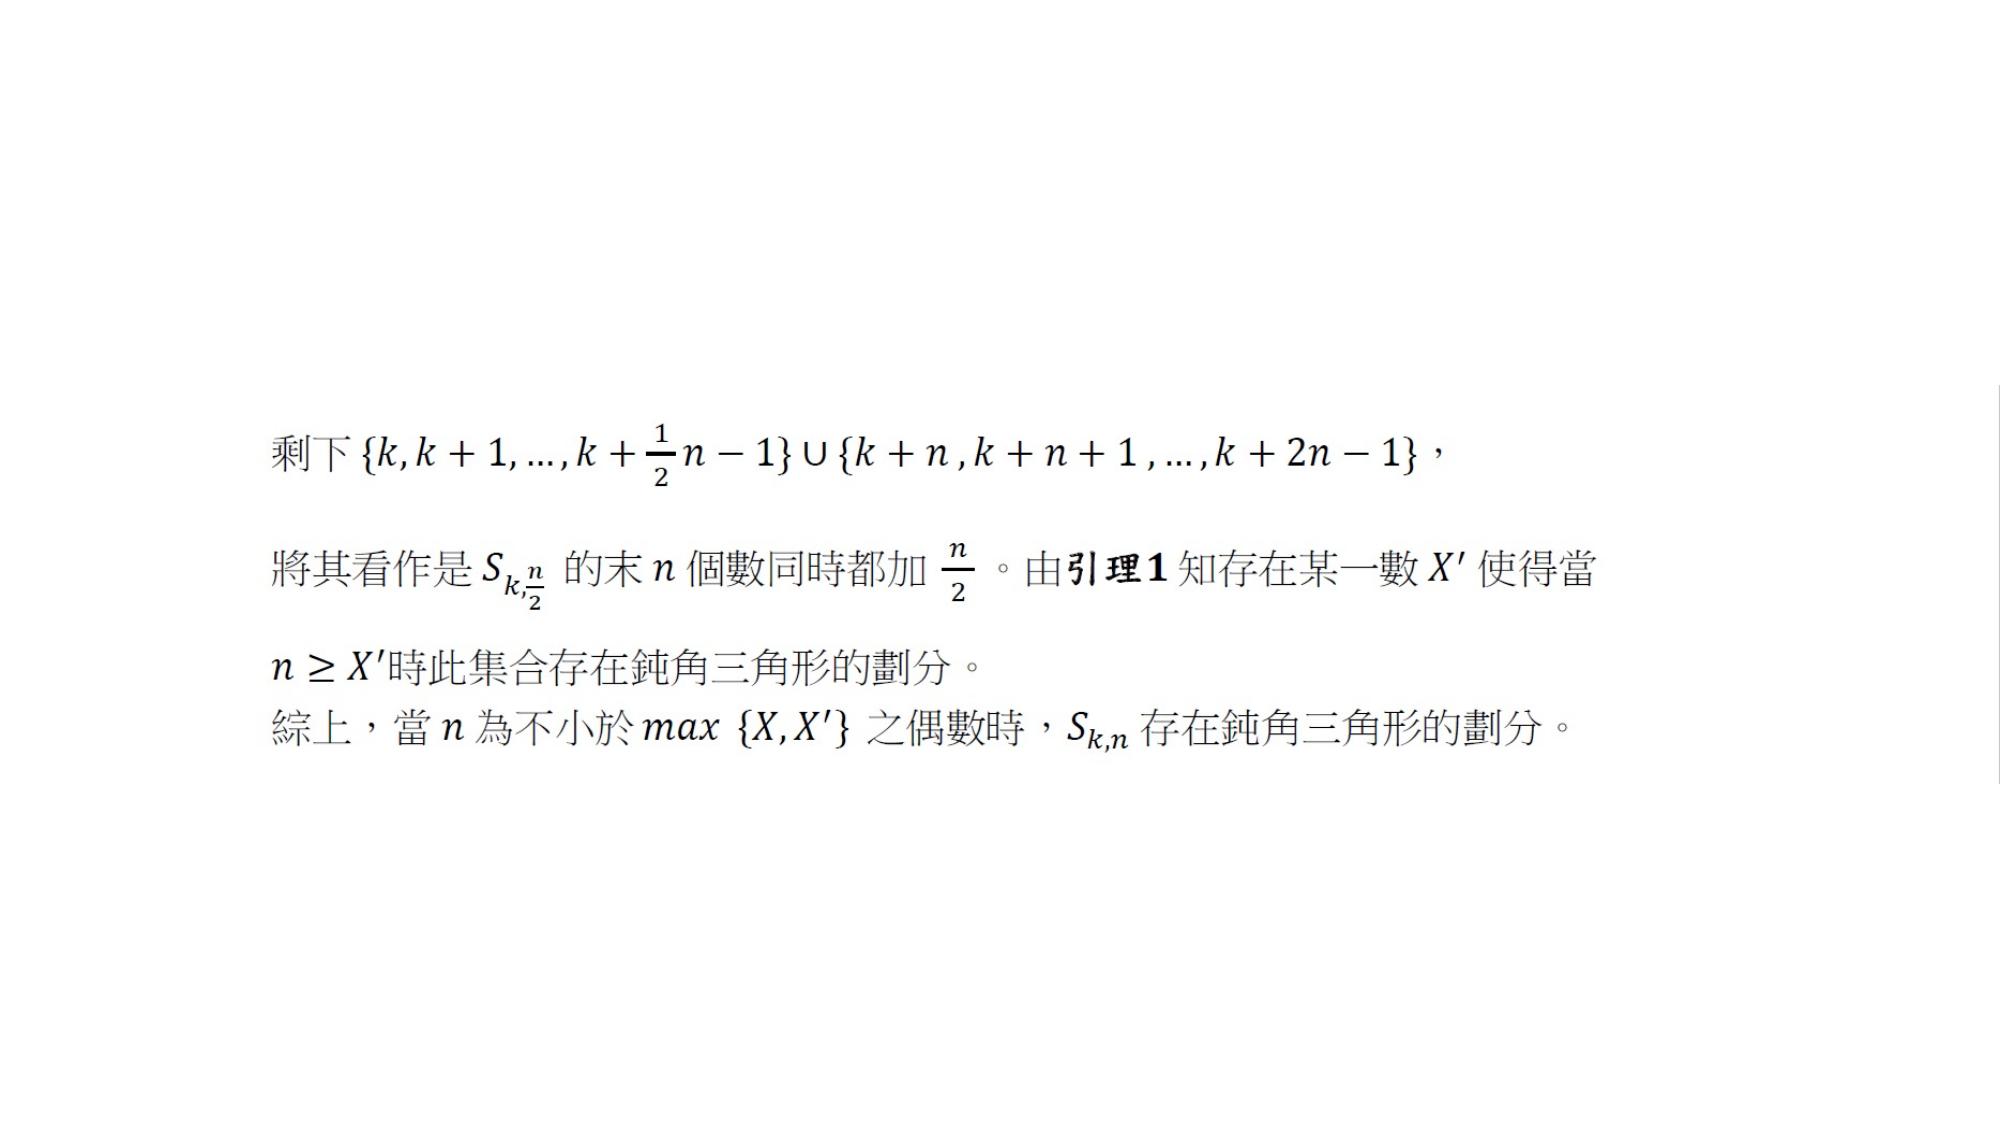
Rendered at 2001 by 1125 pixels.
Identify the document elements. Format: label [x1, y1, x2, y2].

picture [0, 385, 2000, 784]
